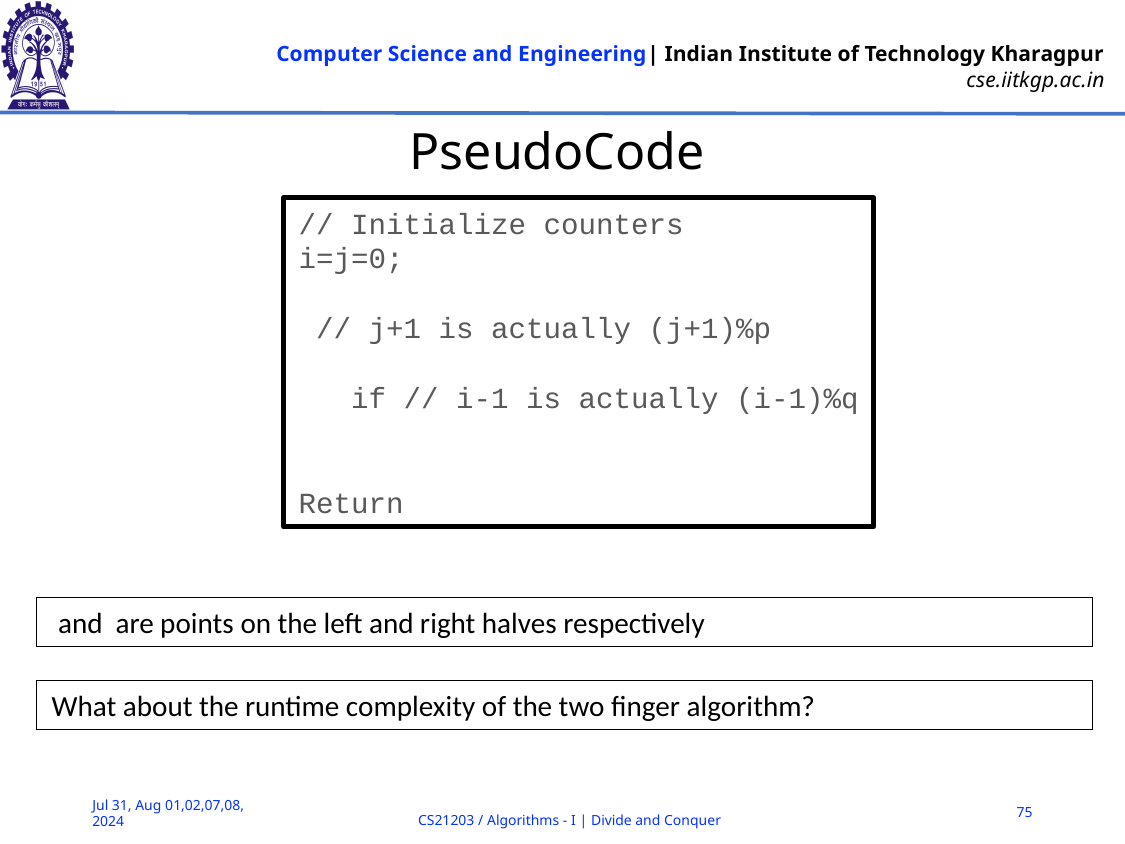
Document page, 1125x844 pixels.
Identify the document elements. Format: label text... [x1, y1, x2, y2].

title PseudoCode [35, 78, 1078, 221]
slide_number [77, 798, 236, 844]
slide_number 75 [992, 790, 1048, 836]
text_box What about the runtime complexity of the two finger algorithm? [36, 680, 1093, 730]
footer CS21203 / Algorithms - I | Divide and Conquer [236, 798, 904, 844]
picture [1, 1, 74, 110]
